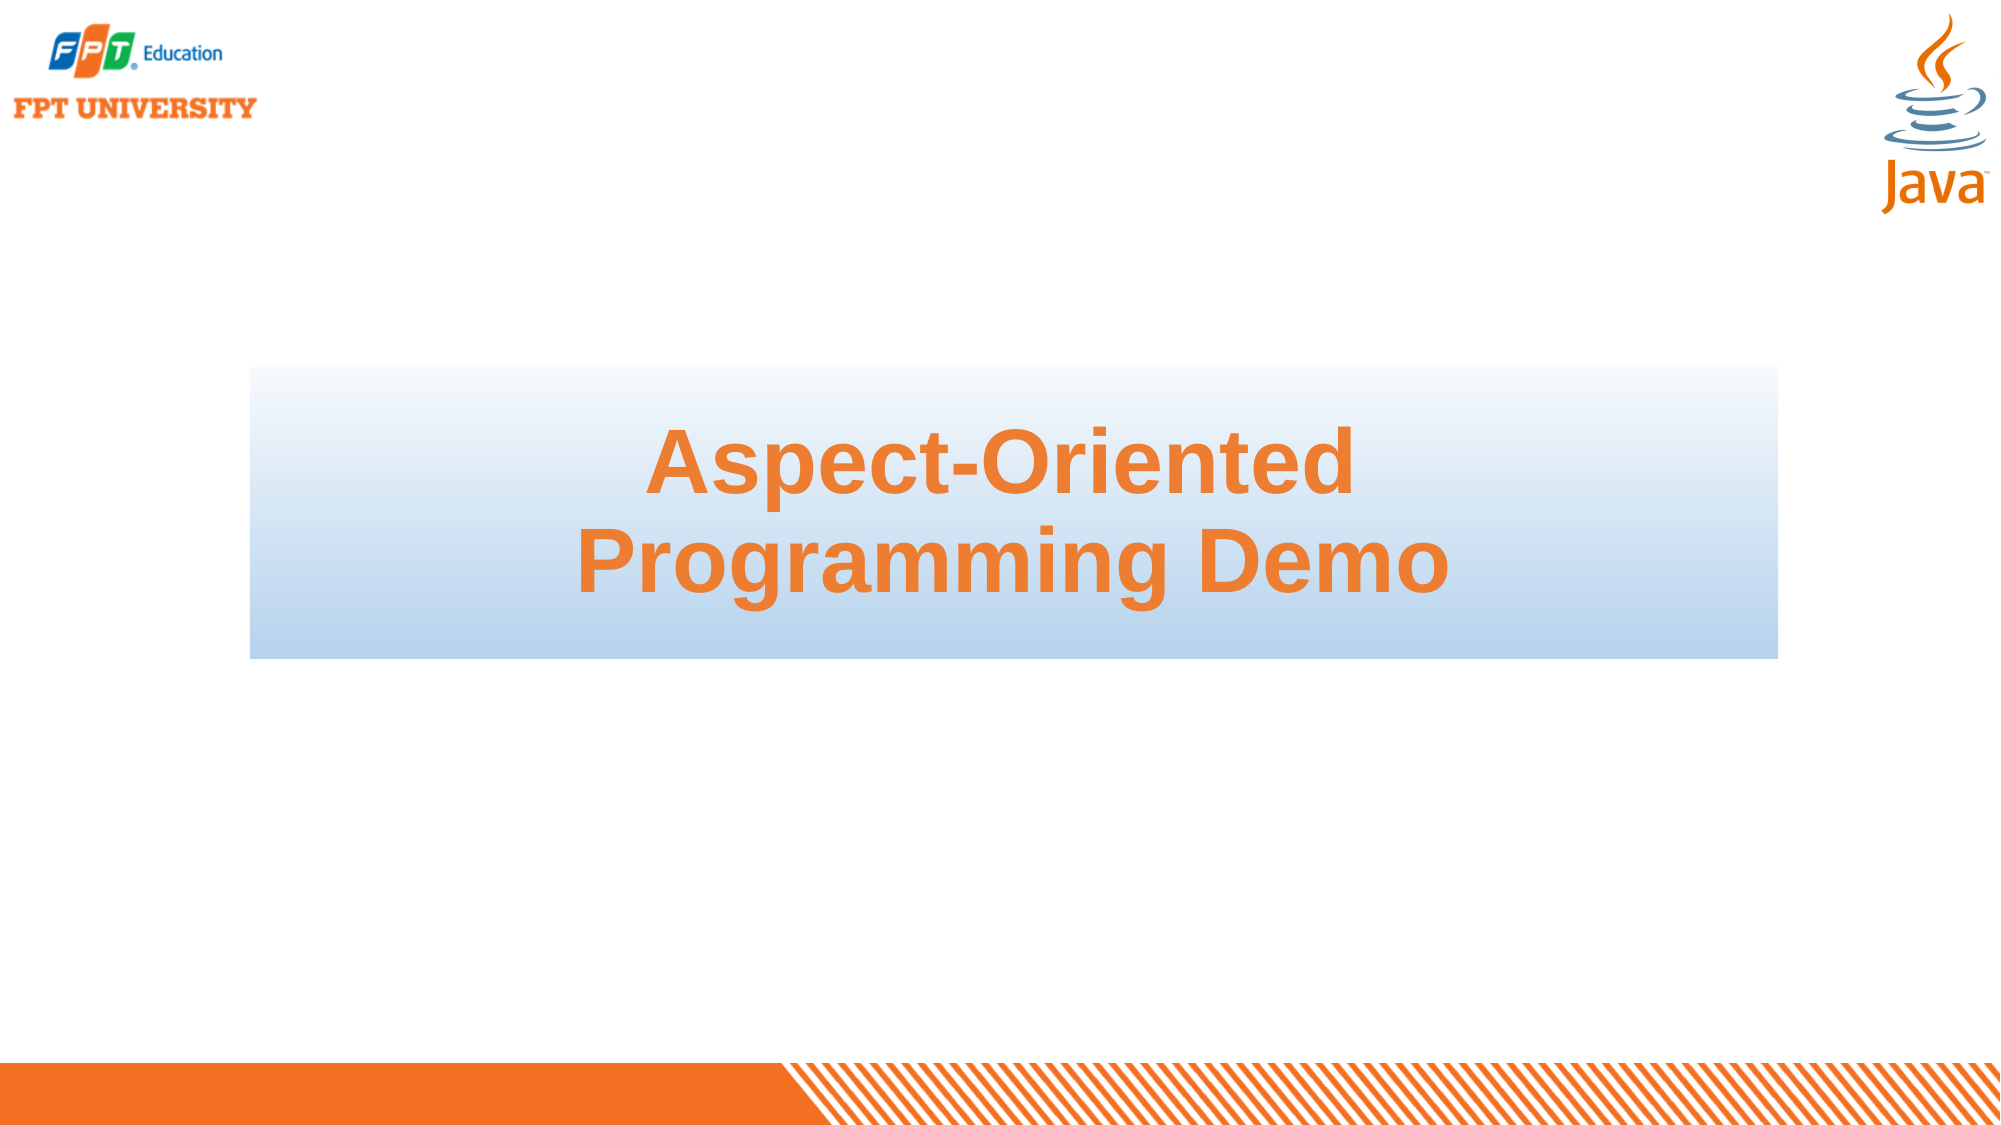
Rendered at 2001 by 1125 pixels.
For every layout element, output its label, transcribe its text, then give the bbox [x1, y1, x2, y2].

picture [1868, 4, 2000, 226]
title Aspect-Oriented Programming Demo [249, 367, 1779, 659]
picture [0, 1063, 2000, 1125]
picture [4, 5, 267, 133]
